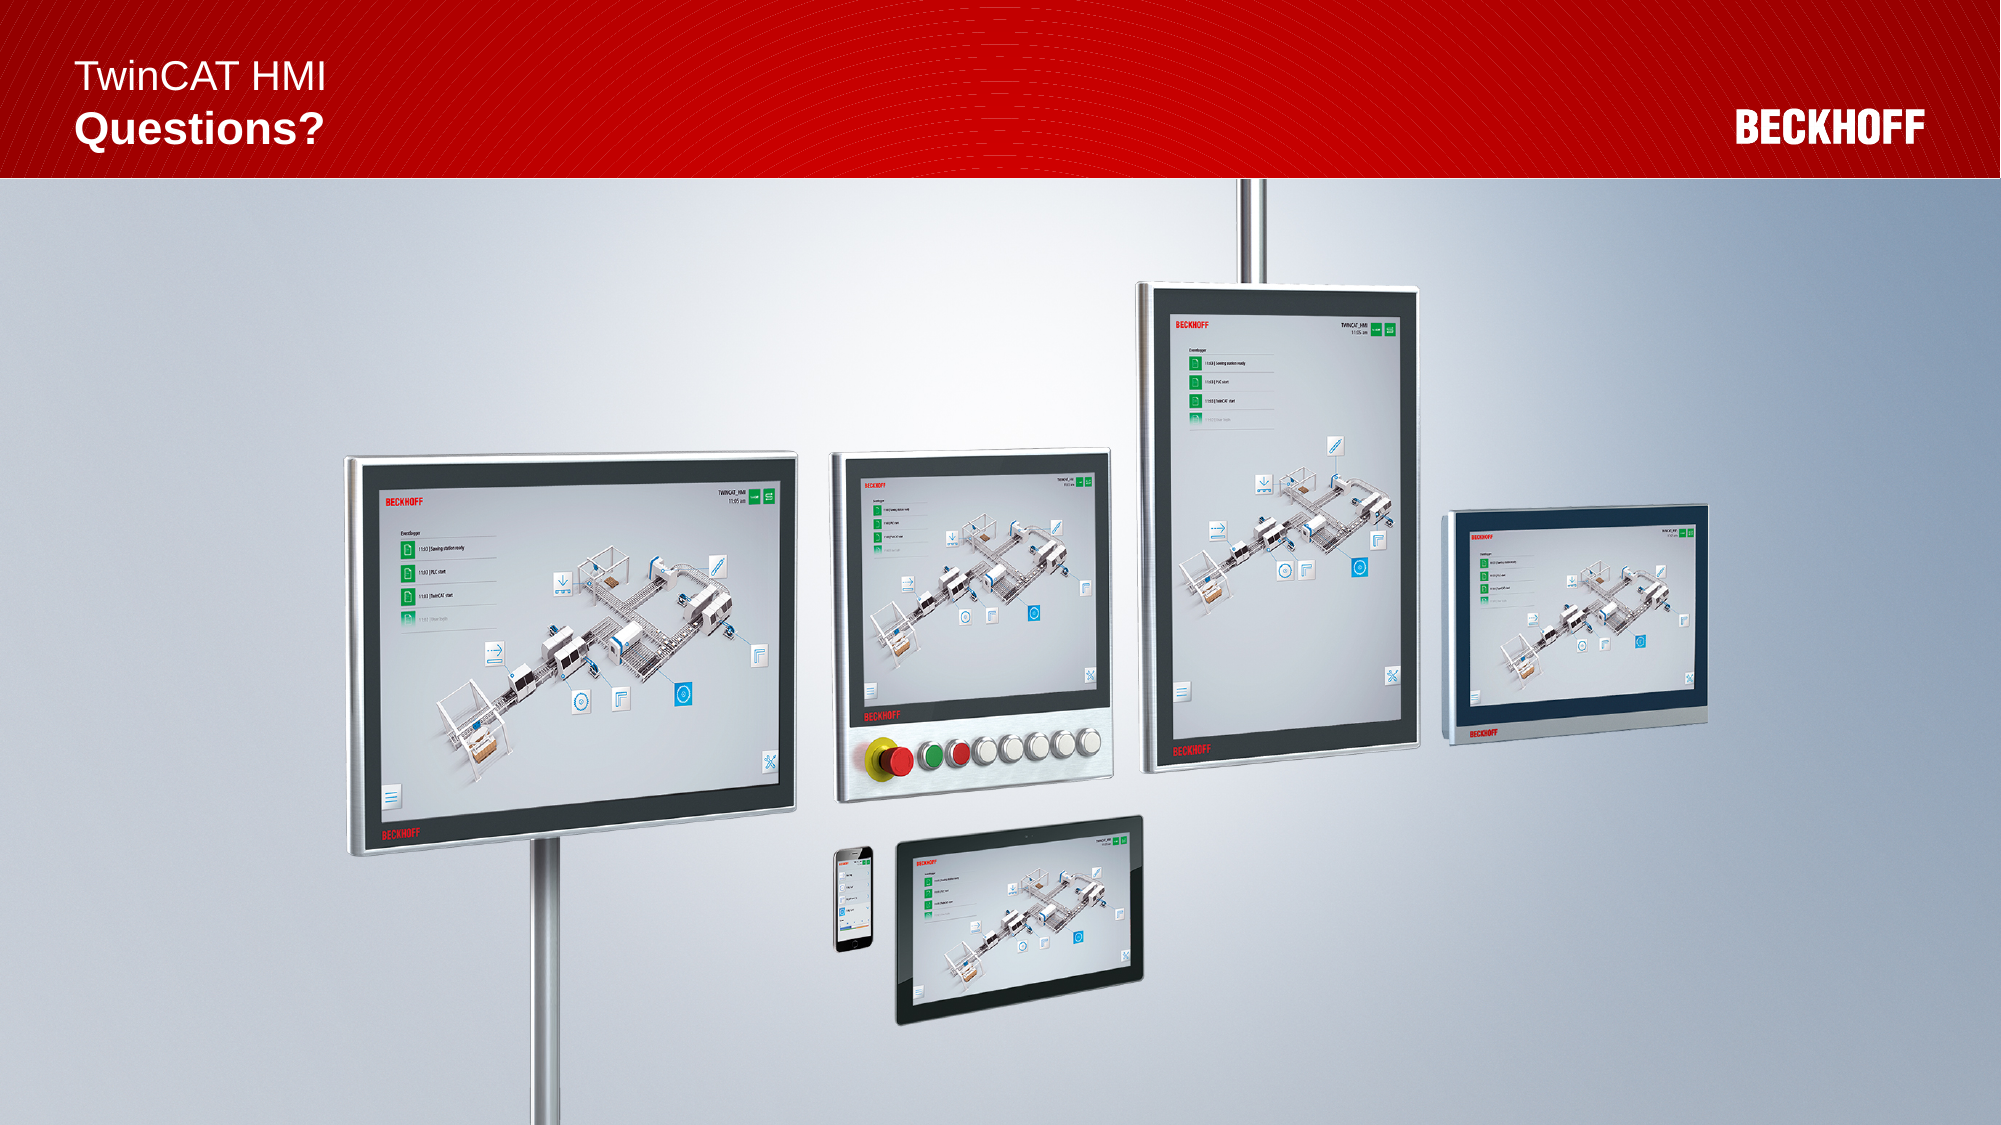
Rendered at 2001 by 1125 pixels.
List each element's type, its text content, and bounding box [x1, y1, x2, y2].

picture [1727, 98, 1934, 155]
picture [0, 178, 2001, 1125]
title TwinCAT HMI Questions? [0, 23, 1663, 178]
